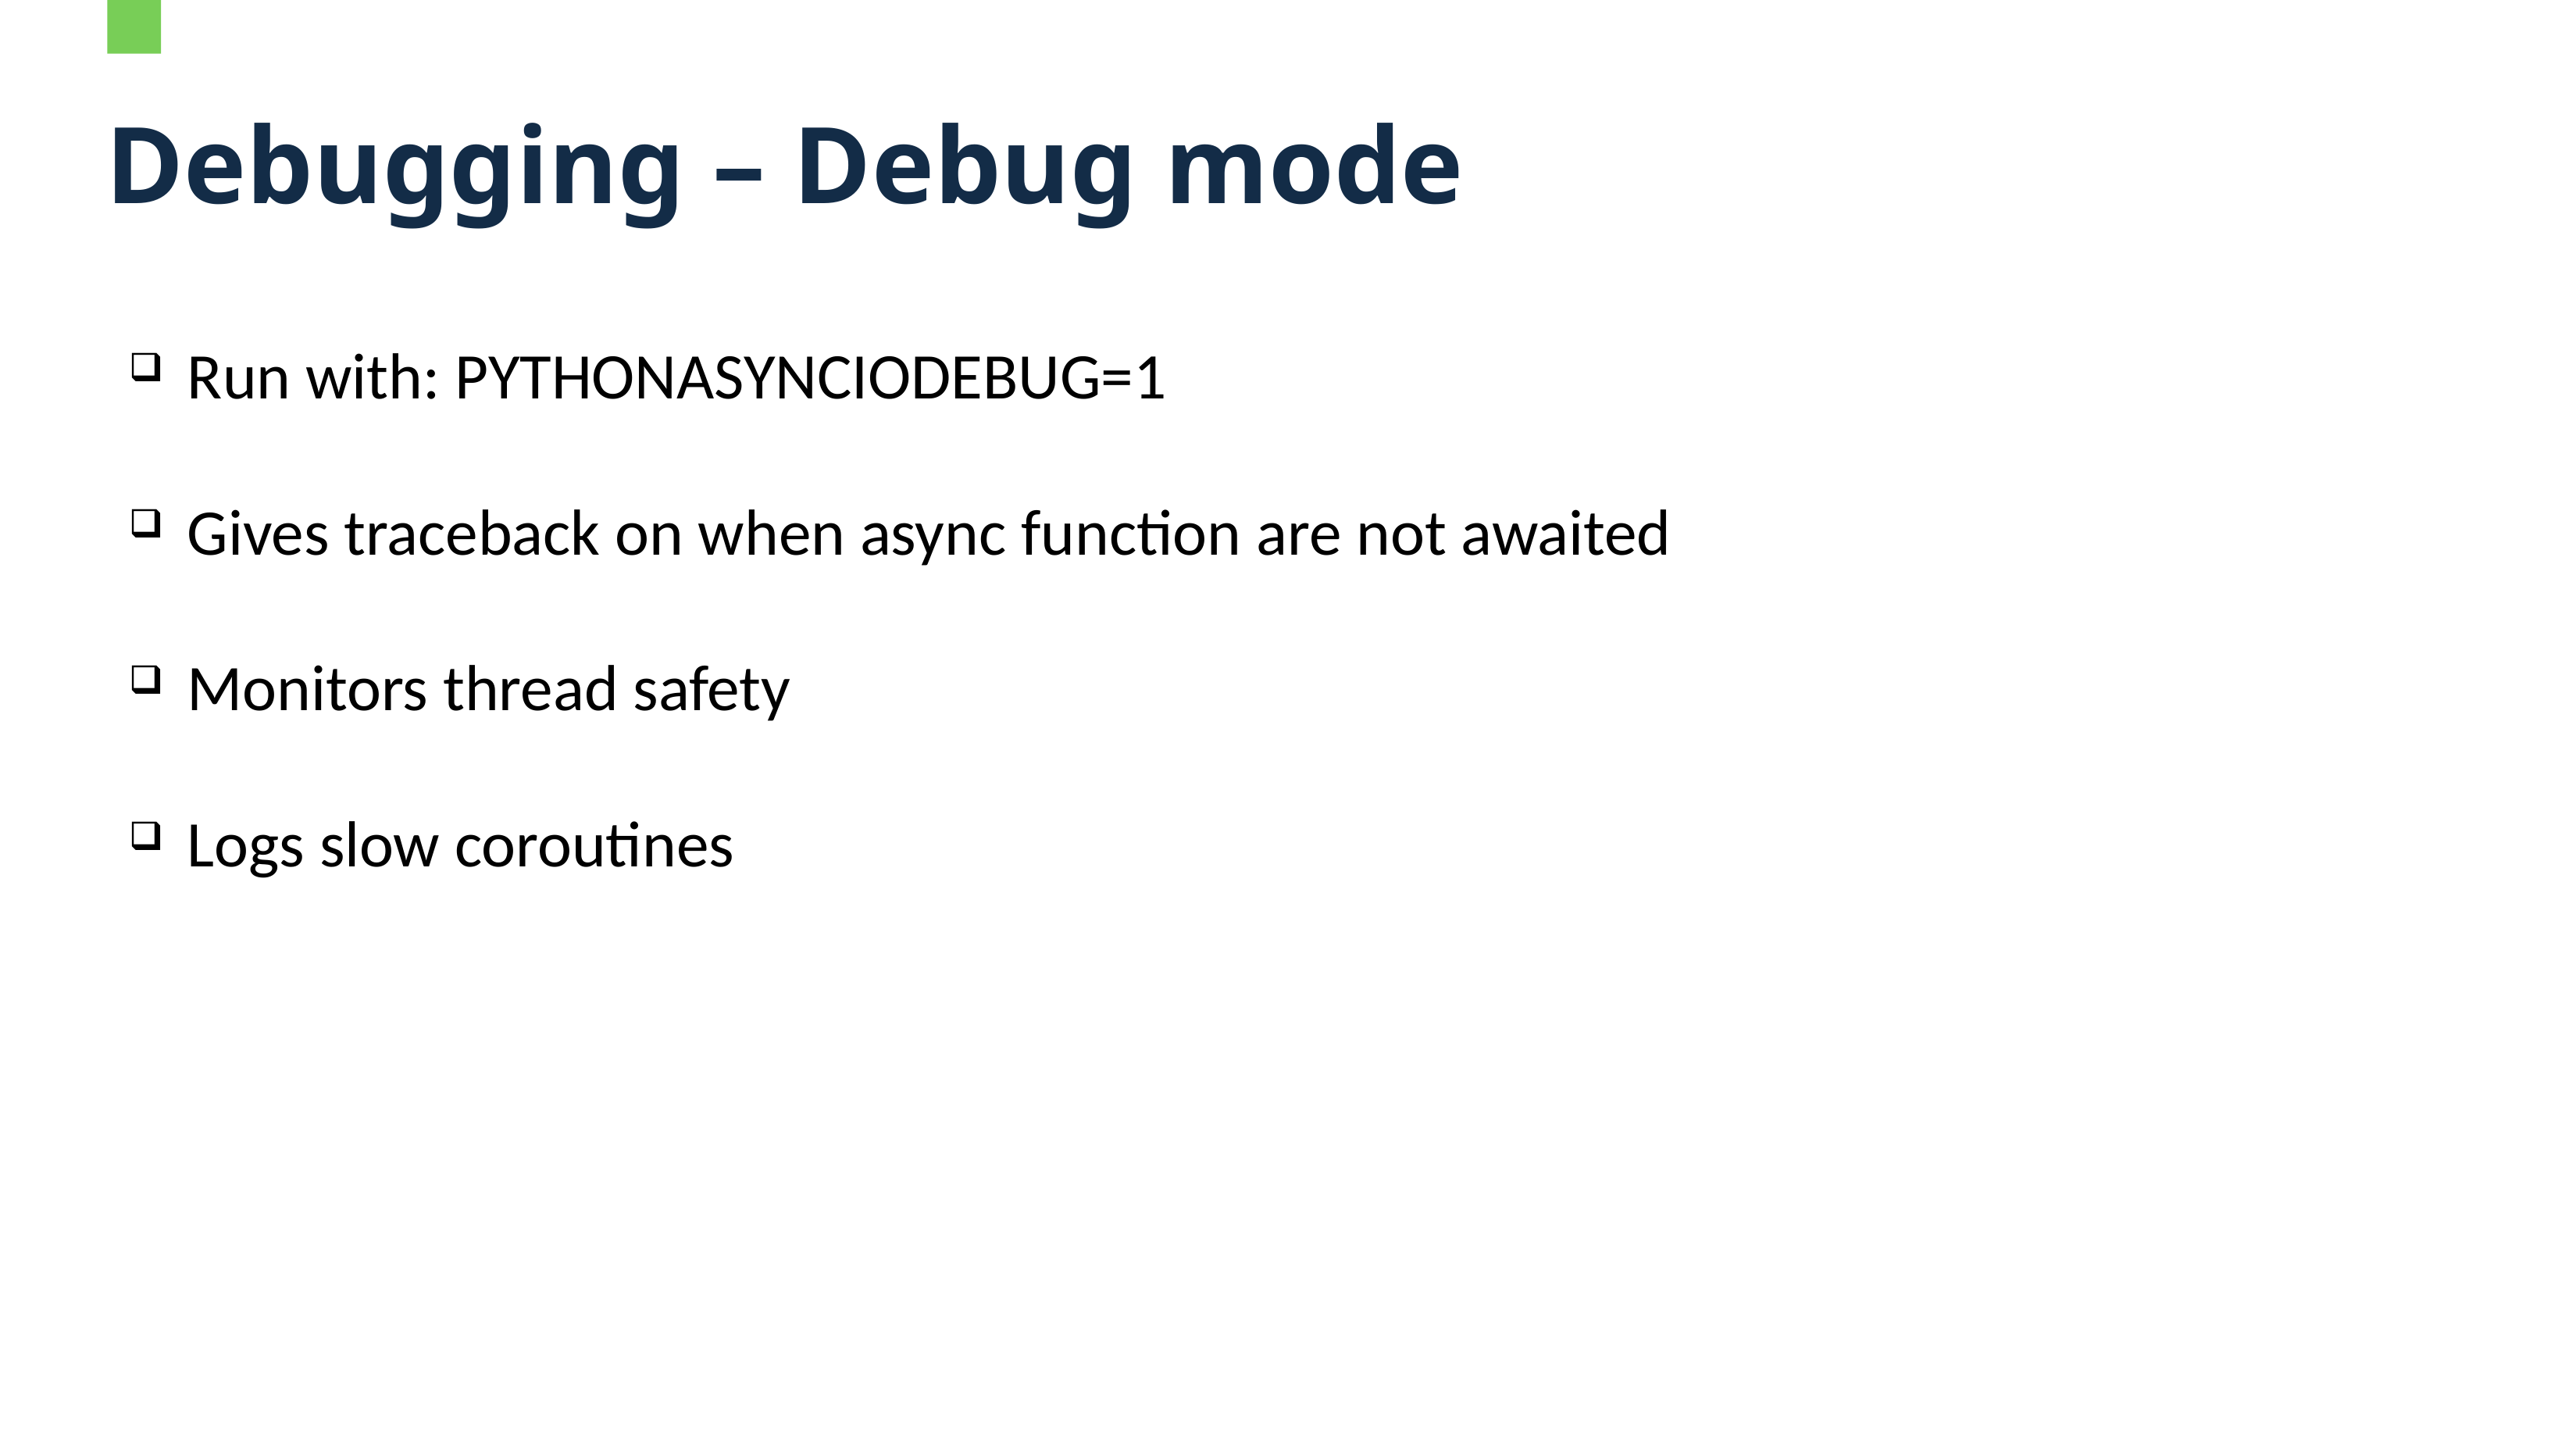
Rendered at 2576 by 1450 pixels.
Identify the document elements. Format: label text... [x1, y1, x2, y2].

title Debugging – Debug mode [105, 98, 2471, 229]
list Run with: PYTHONASYNCIODEBUG=1 Gives traceback on when async function are not awaited Monitors thread safety Logs slow coroutines [128, 333, 2447, 965]
